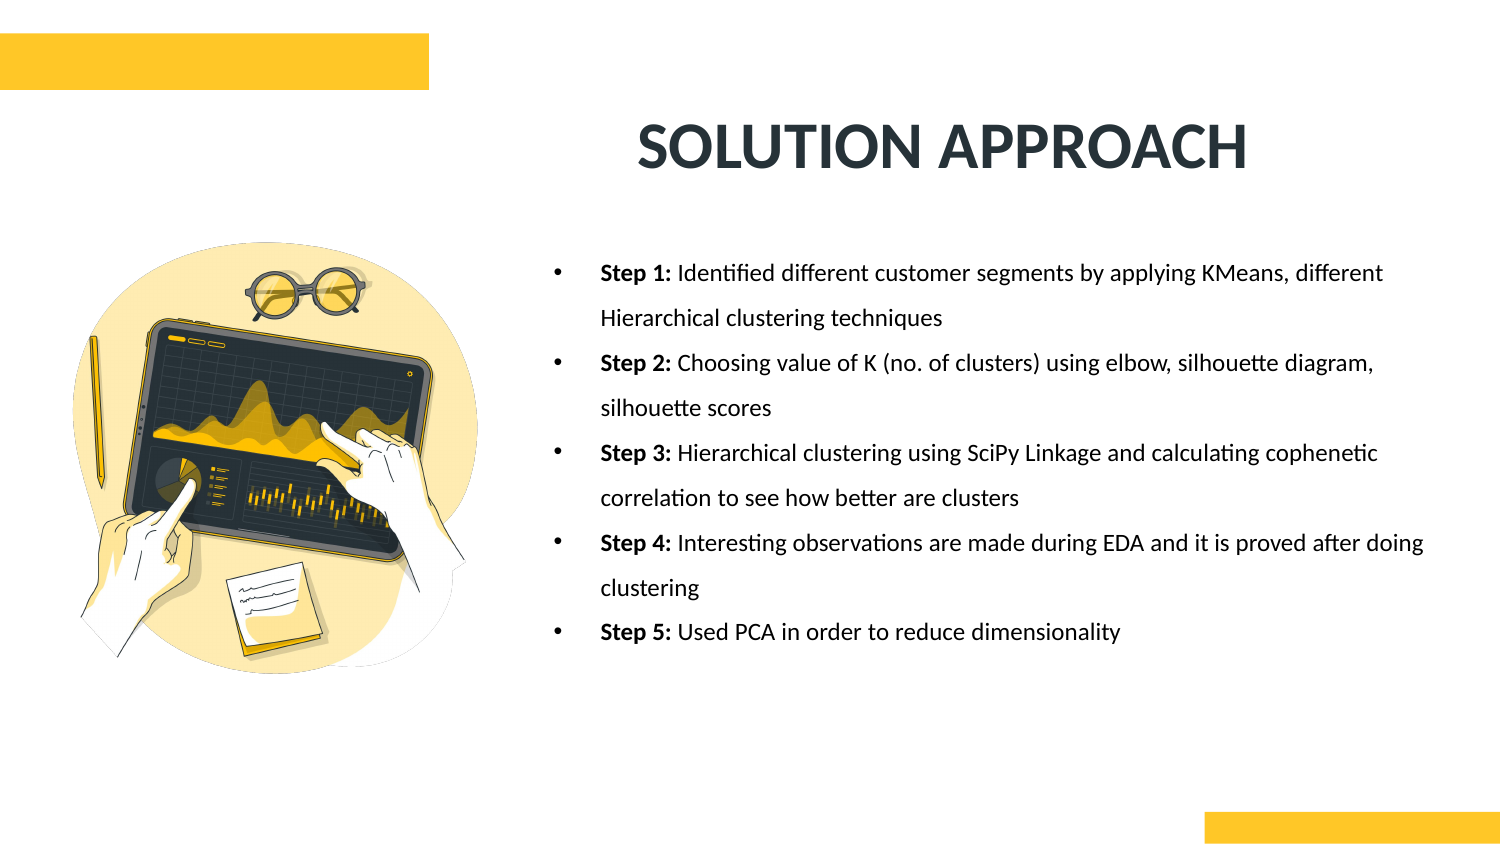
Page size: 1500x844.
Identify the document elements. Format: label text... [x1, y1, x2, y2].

text_box [0, 33, 429, 90]
text_box [1204, 811, 1500, 844]
text_box Step 1: Identified different customer segments by applying KMeans, different Hierarchical clustering techniques Step 2: Choosing value of K (no. of clusters) using elbow, silhouette diagram, silhouette scores Step 3: Hierarchical clustering using SciPy Linkage and calculating cophenetic correlation to see how better are clusters Step 4: Interesting observations are made during EDA and it is proved after doing clustering Step 5: Used PCA in order to reduce dimensionality [553, 238, 1451, 646]
text_box [40, 223, 510, 694]
title SOLUTION APPROACH [637, 99, 1325, 238]
